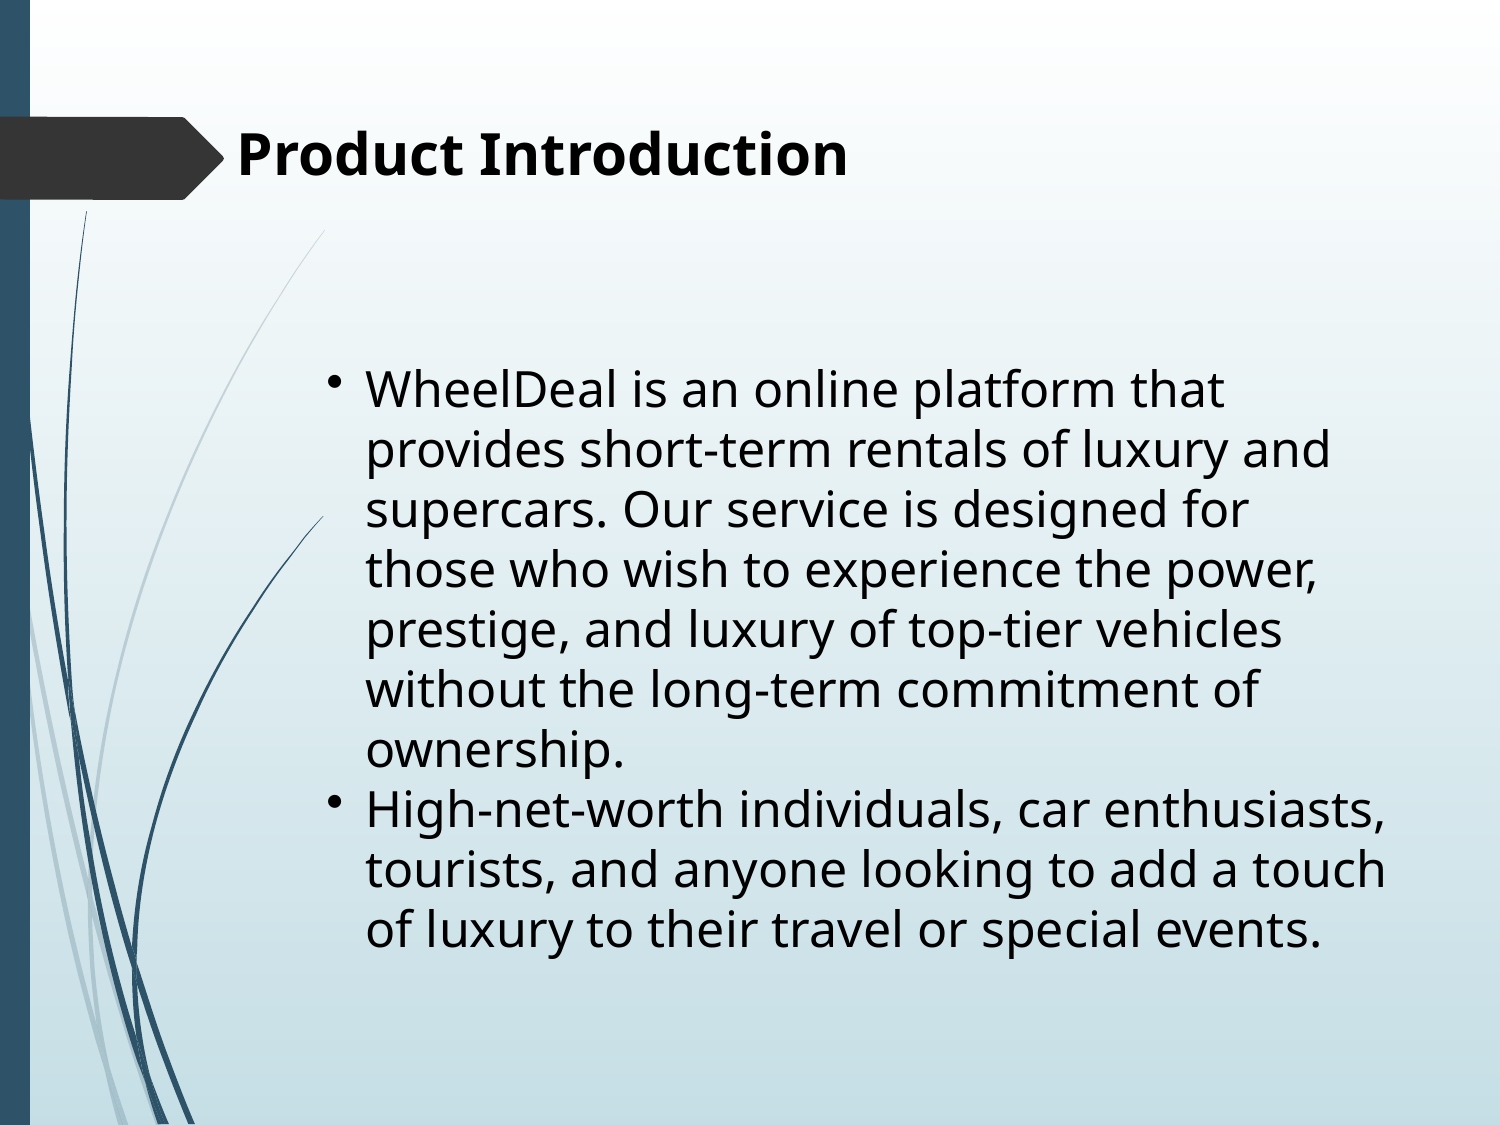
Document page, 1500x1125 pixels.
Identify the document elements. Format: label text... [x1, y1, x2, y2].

list WheelDeal is an online platform that provides short-term rentals of luxury and supercars. Our service is designed for those who wish to experience the power, prestige, and luxury of top-tier vehicles without the long-term commitment of ownership. High-net-worth individuals, car enthusiasts, tourists, and anyone looking to add a touch of luxury to their travel or special events. [318, 349, 1401, 971]
title Product Introduction [228, 109, 1311, 321]
